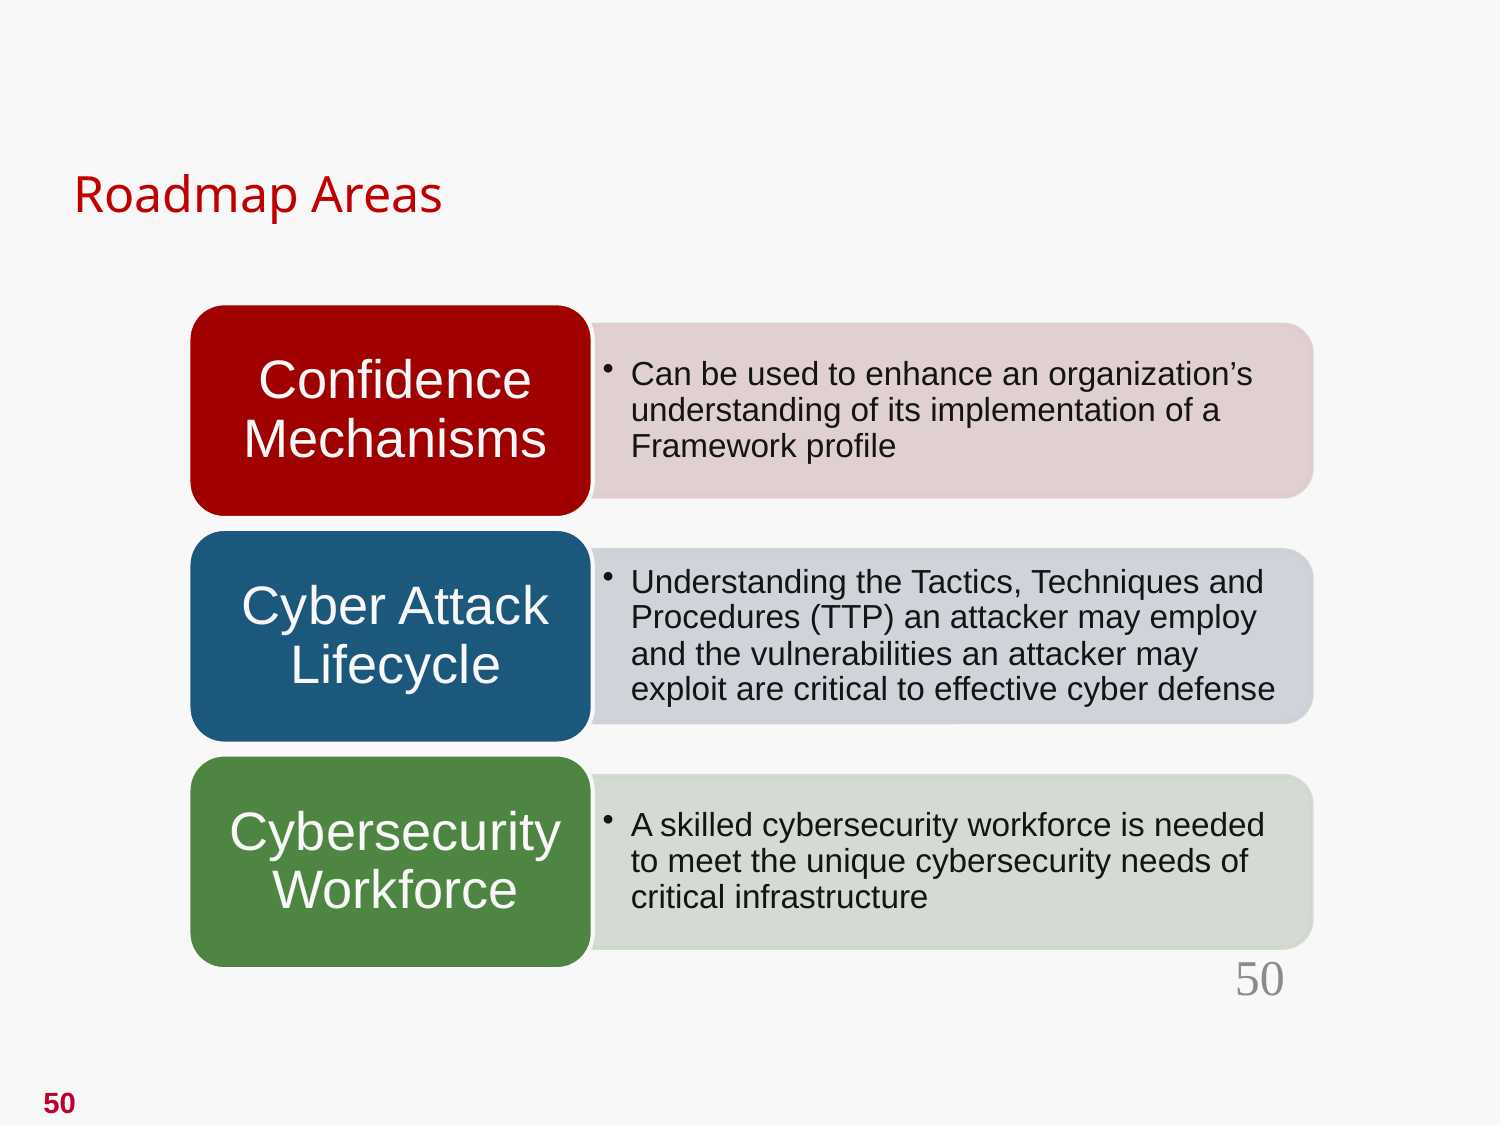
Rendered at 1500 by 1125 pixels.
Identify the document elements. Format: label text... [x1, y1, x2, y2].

title Roadmap Areas [58, 155, 1100, 278]
slide_number 50 [1220, 937, 1483, 983]
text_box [188, 302, 1312, 970]
